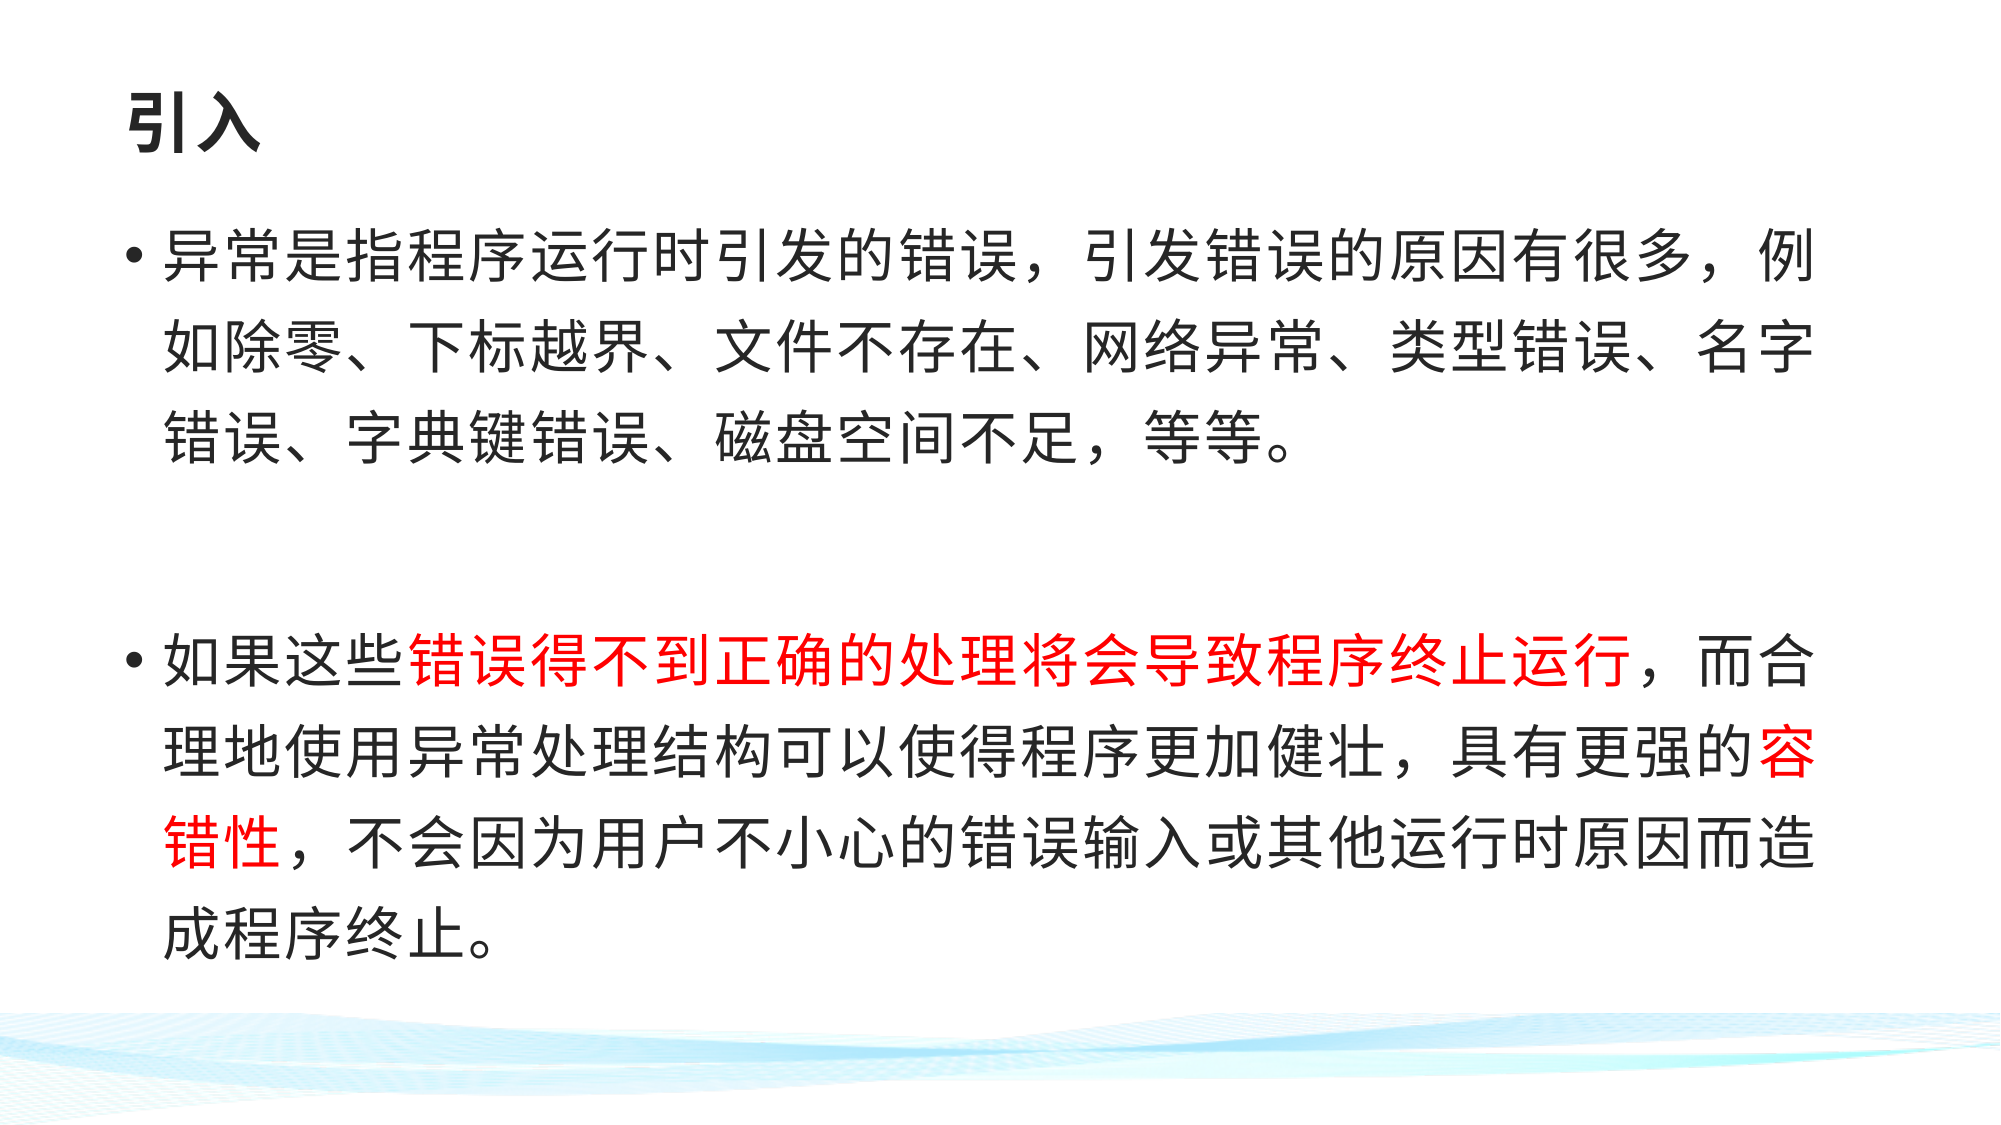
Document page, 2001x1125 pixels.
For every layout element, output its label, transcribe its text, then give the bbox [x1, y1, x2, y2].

title 引入 [109, 72, 1891, 190]
list 异常是指程序运行时引发的错误，引发错误的原因有很多，例如除零、下标越界、文件不存在、网络异常、类型错误、名字错误、字典键错误、磁盘空间不足，等等。 如果这些错误得不到正确的处理将会导致程序终止运行，而合理地使用异常处理结构可以使得程序更加健壮，具有更强的容错性，不会因为用户不小心的错误输入或其他运行时原因而造成程序终止。 [109, 190, 1891, 1041]
picture [0, 1013, 2000, 1125]
